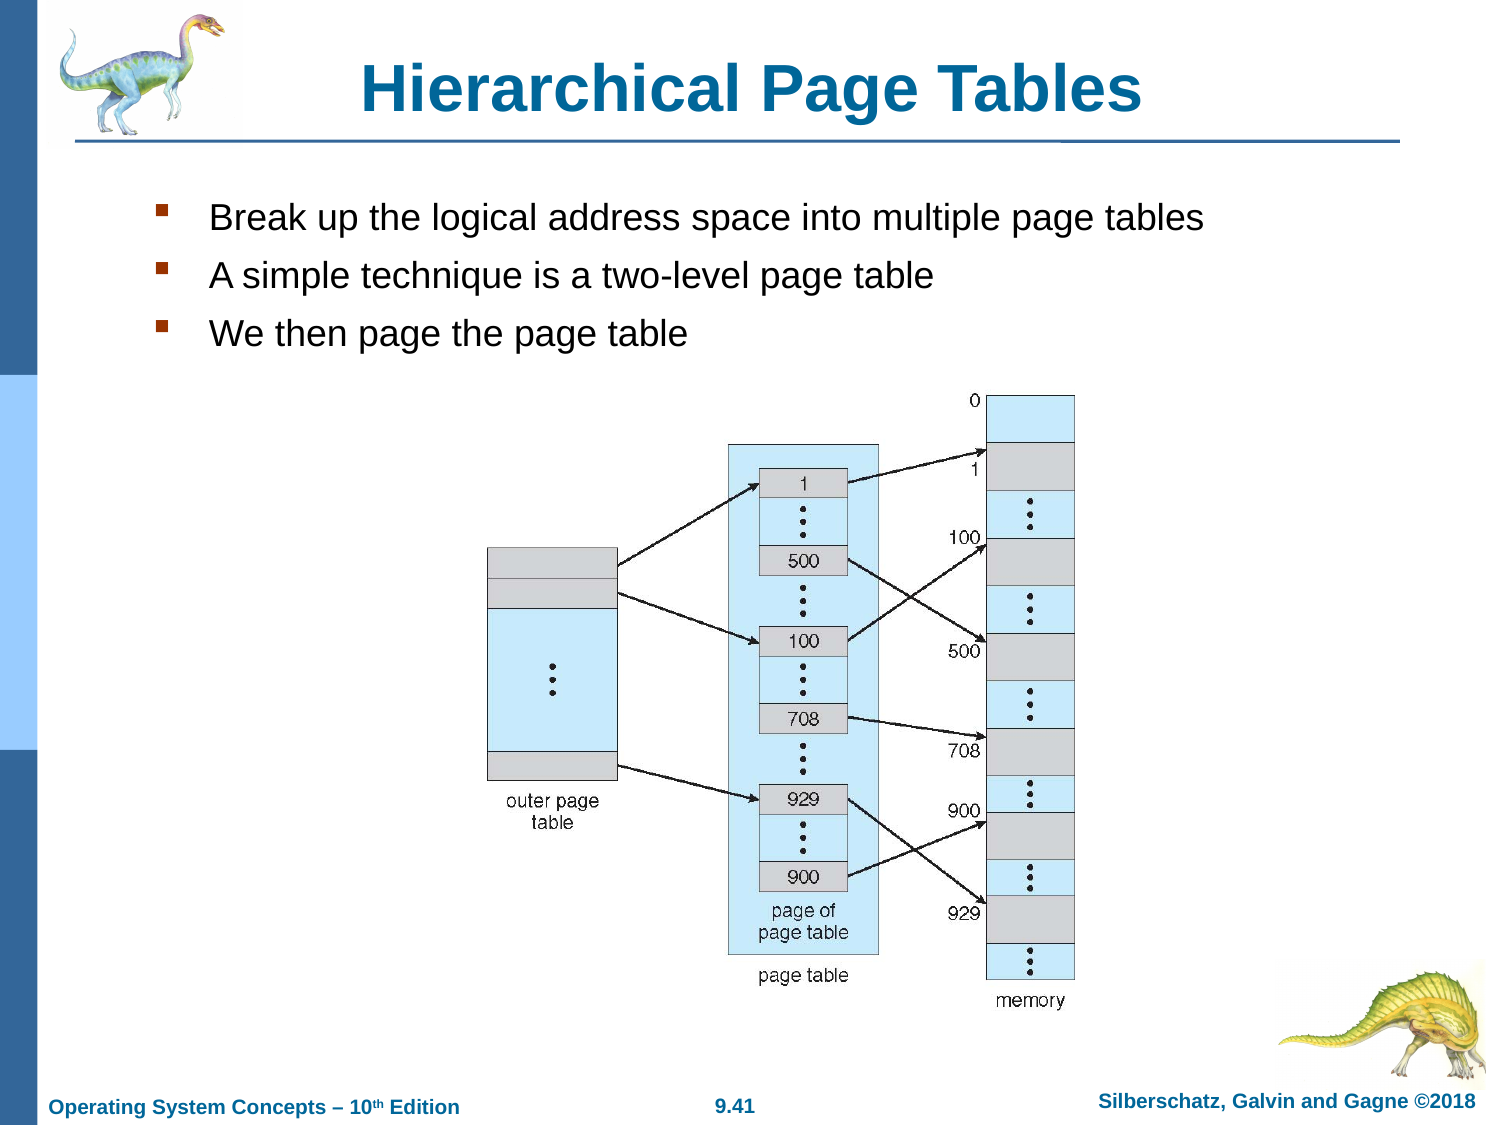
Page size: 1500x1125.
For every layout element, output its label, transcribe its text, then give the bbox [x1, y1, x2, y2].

picture [487, 389, 1075, 1011]
title Hierarchical Page Tables [77, 38, 1428, 133]
picture [46, 0, 243, 149]
picture [1275, 959, 1486, 1090]
list Break up the logical address space into multiple page tables A simple technique is a two-level page table We then page the page table [137, 185, 1367, 366]
